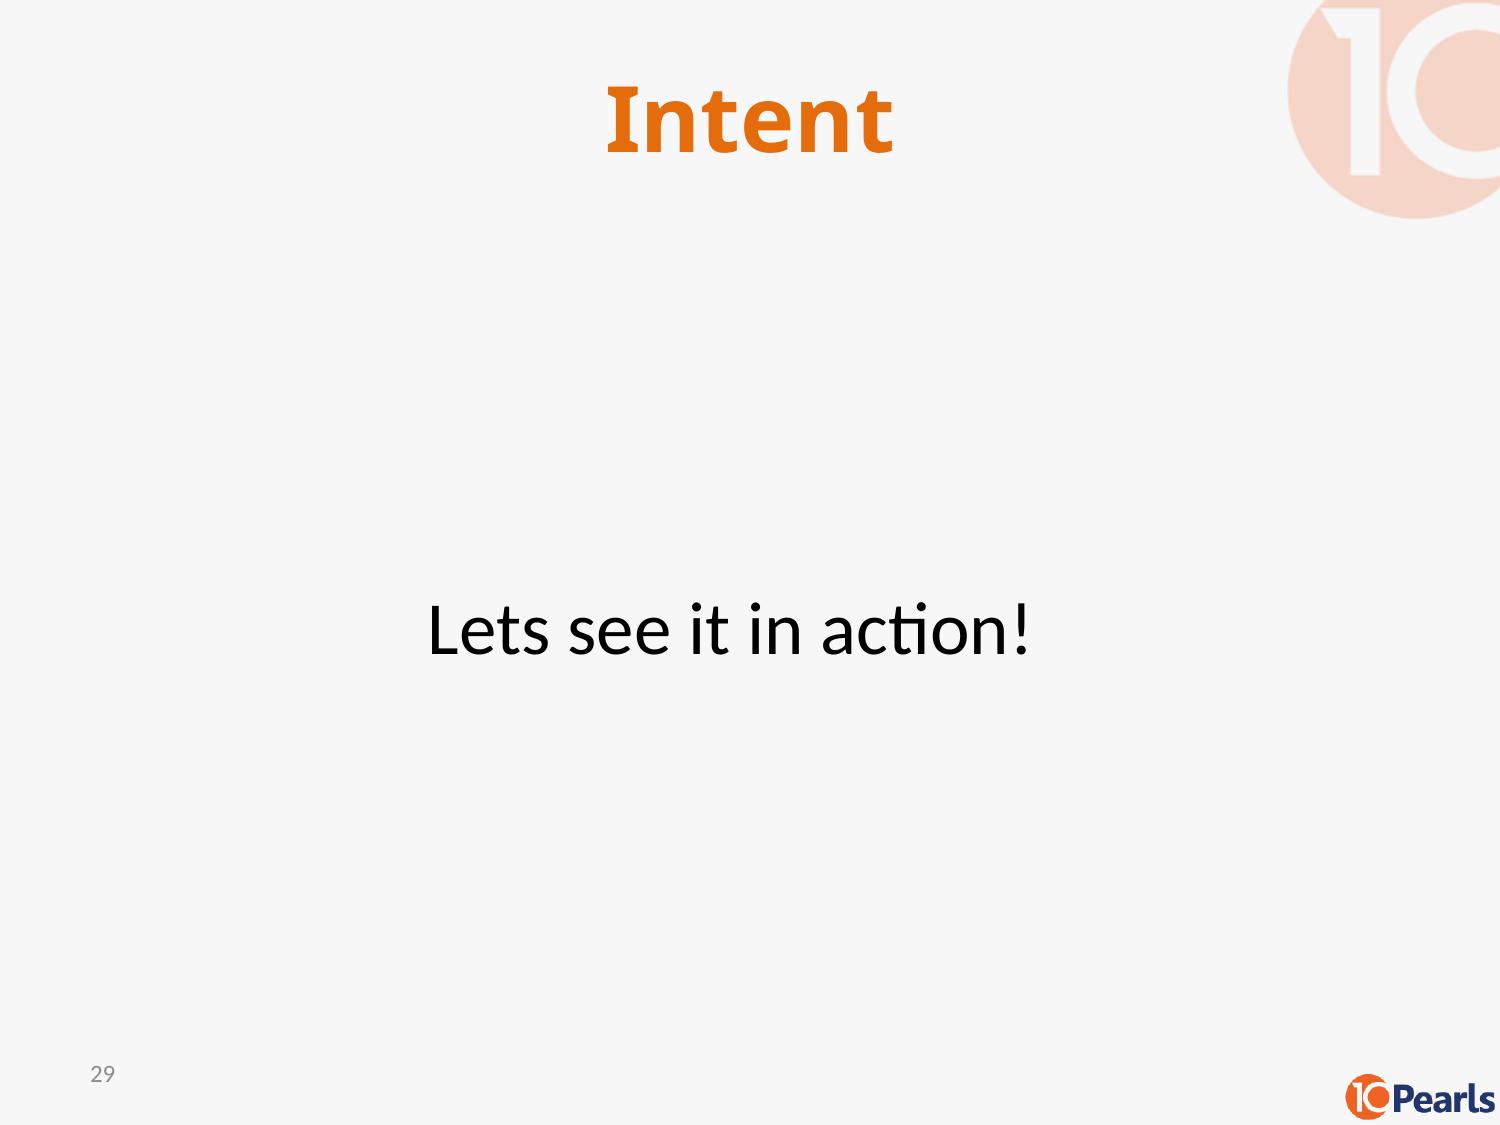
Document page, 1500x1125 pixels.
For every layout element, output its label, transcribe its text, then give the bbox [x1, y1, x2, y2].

slide_number 29 [75, 1042, 425, 1103]
title Intent [75, 45, 1282, 188]
list Lets see it in action! [75, 262, 1388, 988]
picture [1287, 0, 1500, 221]
picture [1345, 1074, 1495, 1120]
